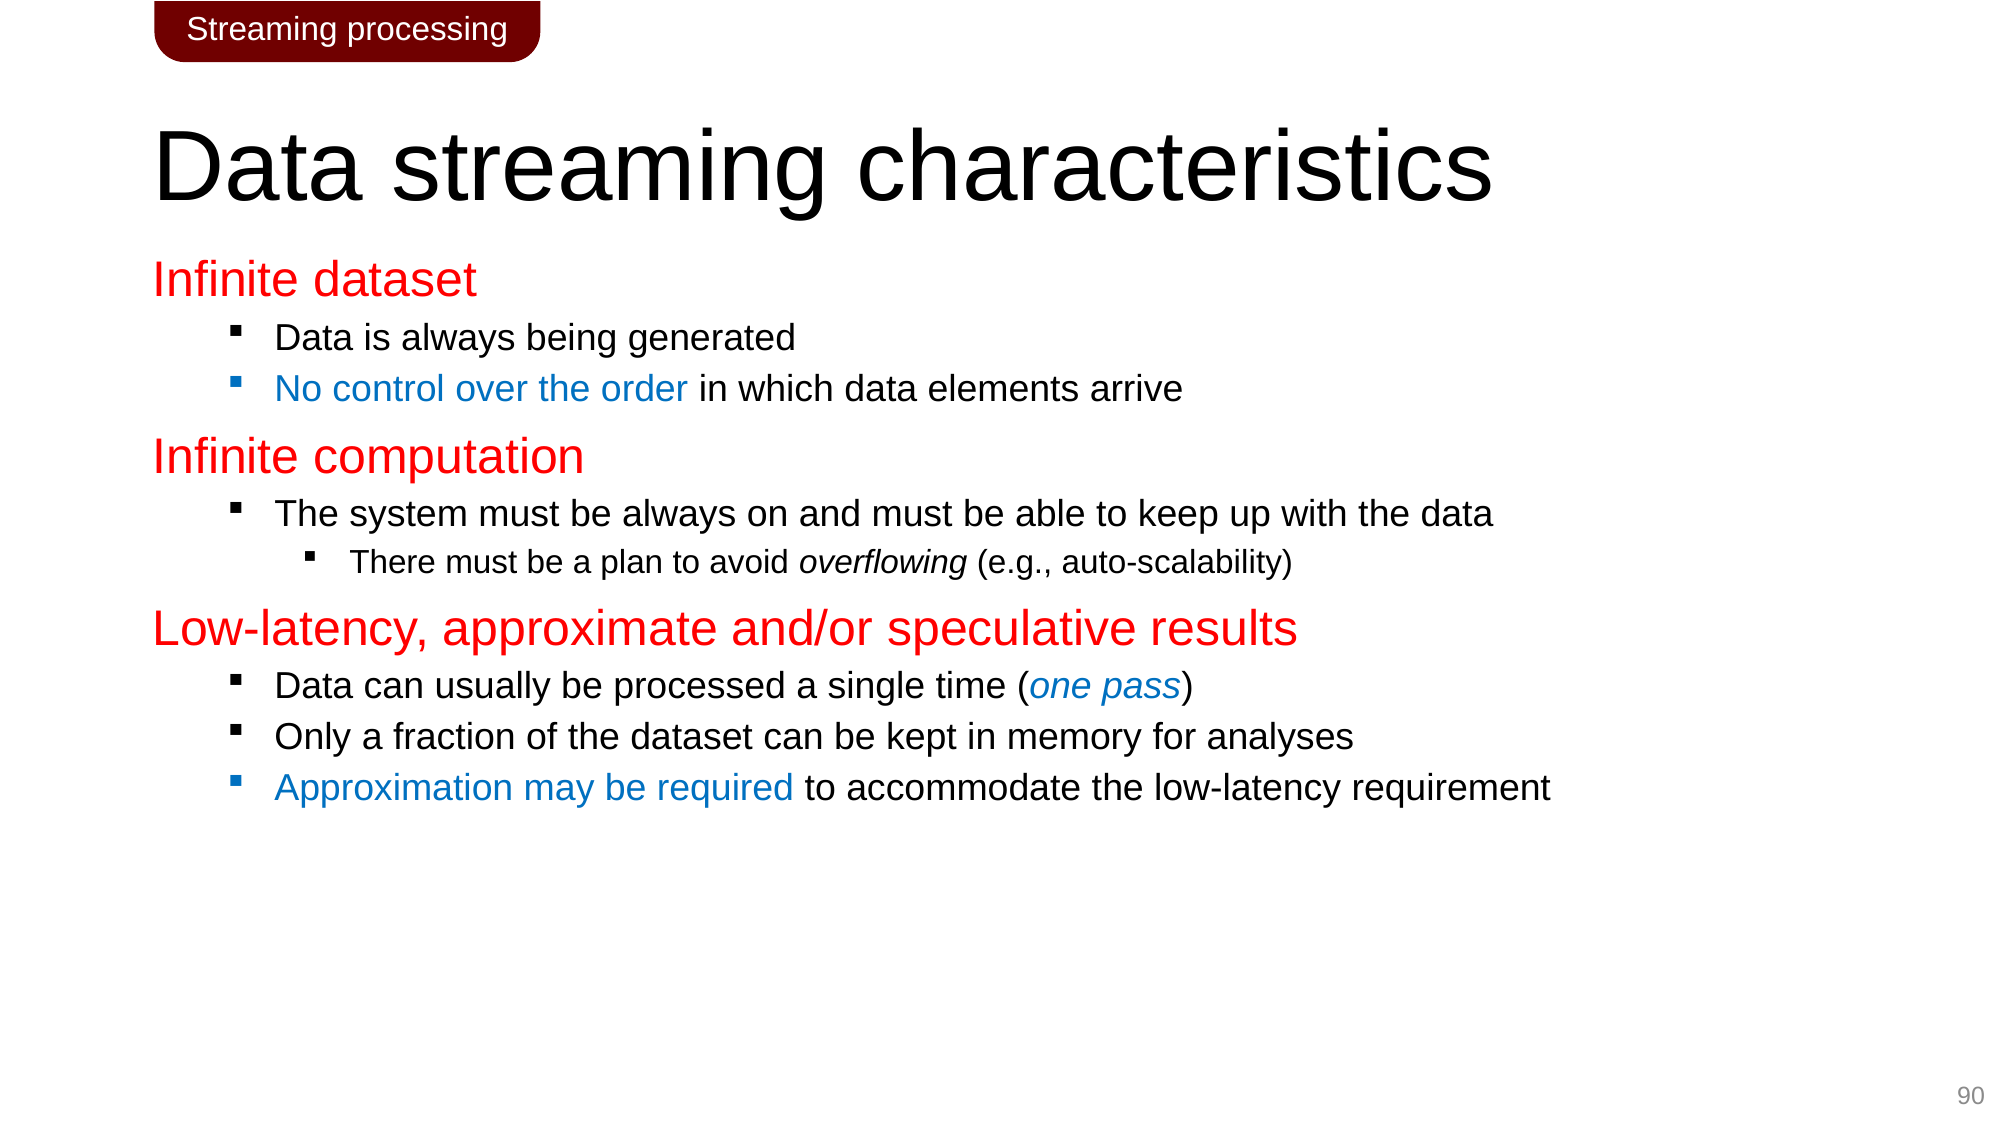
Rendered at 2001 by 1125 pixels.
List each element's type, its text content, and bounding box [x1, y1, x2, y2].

list Infinite dataset Data is always being generated No control over the order in which data elements arrive Infinite computation The system must be always on and must be able to keep up with the data There must be a plan to avoid overflowing (e.g., auto-scalability) Low-latency, approximate and/or speculative results Data can usually be processed a single time (one pass) Only a fraction of the dataset can be kept in memory for analyses Approximation may be required to accommodate the low-latency requirement [137, 278, 1863, 993]
title Data streaming characteristics [137, 59, 1863, 278]
text_box Streaming processing [154, 1, 541, 63]
slide_number 90 [1550, 1065, 2000, 1125]
